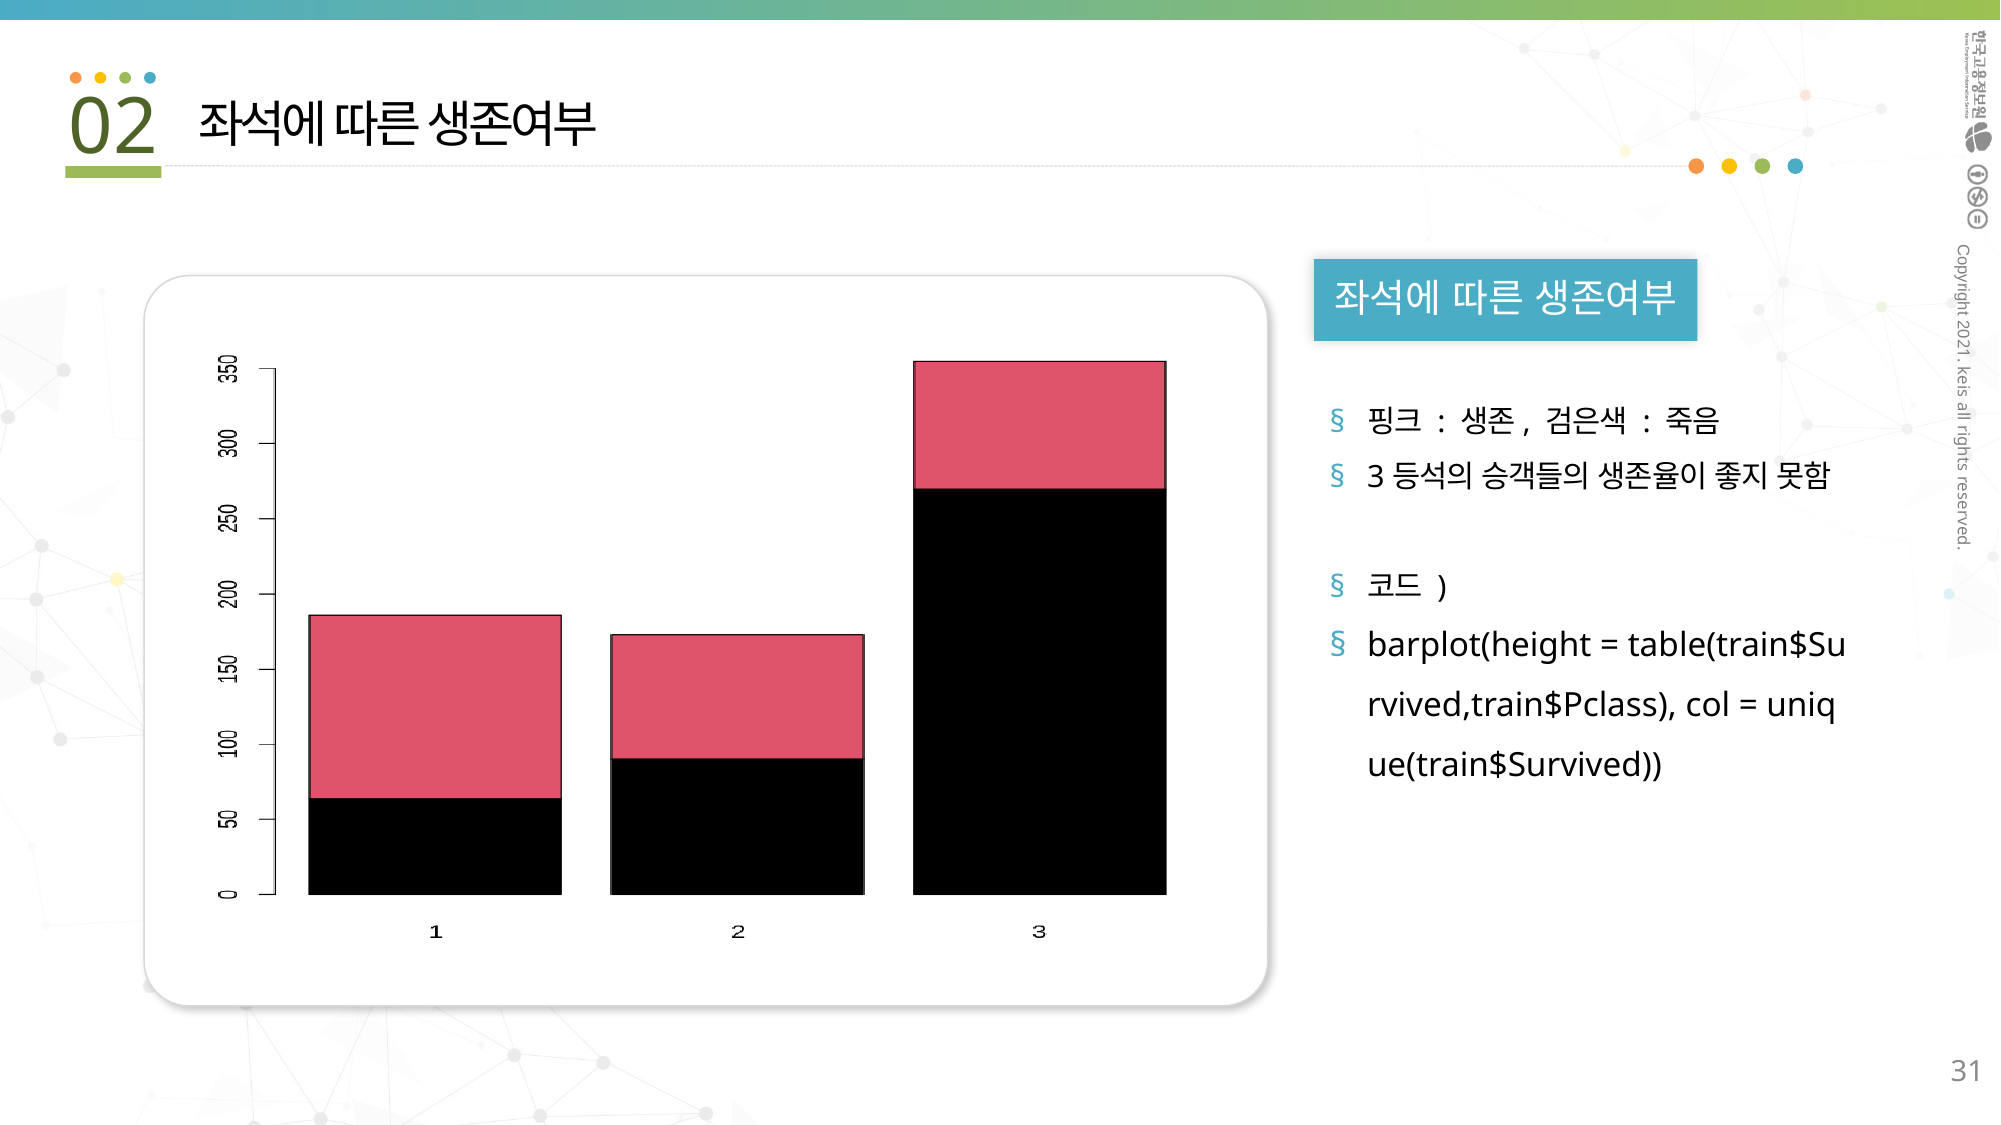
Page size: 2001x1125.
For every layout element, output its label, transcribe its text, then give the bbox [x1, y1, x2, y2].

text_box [0, 0, 2000, 657]
slide_number 31 [1532, 1042, 1999, 1103]
text_box 핑크 : 생존, 검은색 : 죽음 3등석의 승객들의 생존율이 좋지 못함 코드 ) barplot(height = table(train$Survived,train$Pclass), col = unique(train$Survived)) [1314, 657, 1867, 846]
text_box [143, 657, 1269, 1007]
